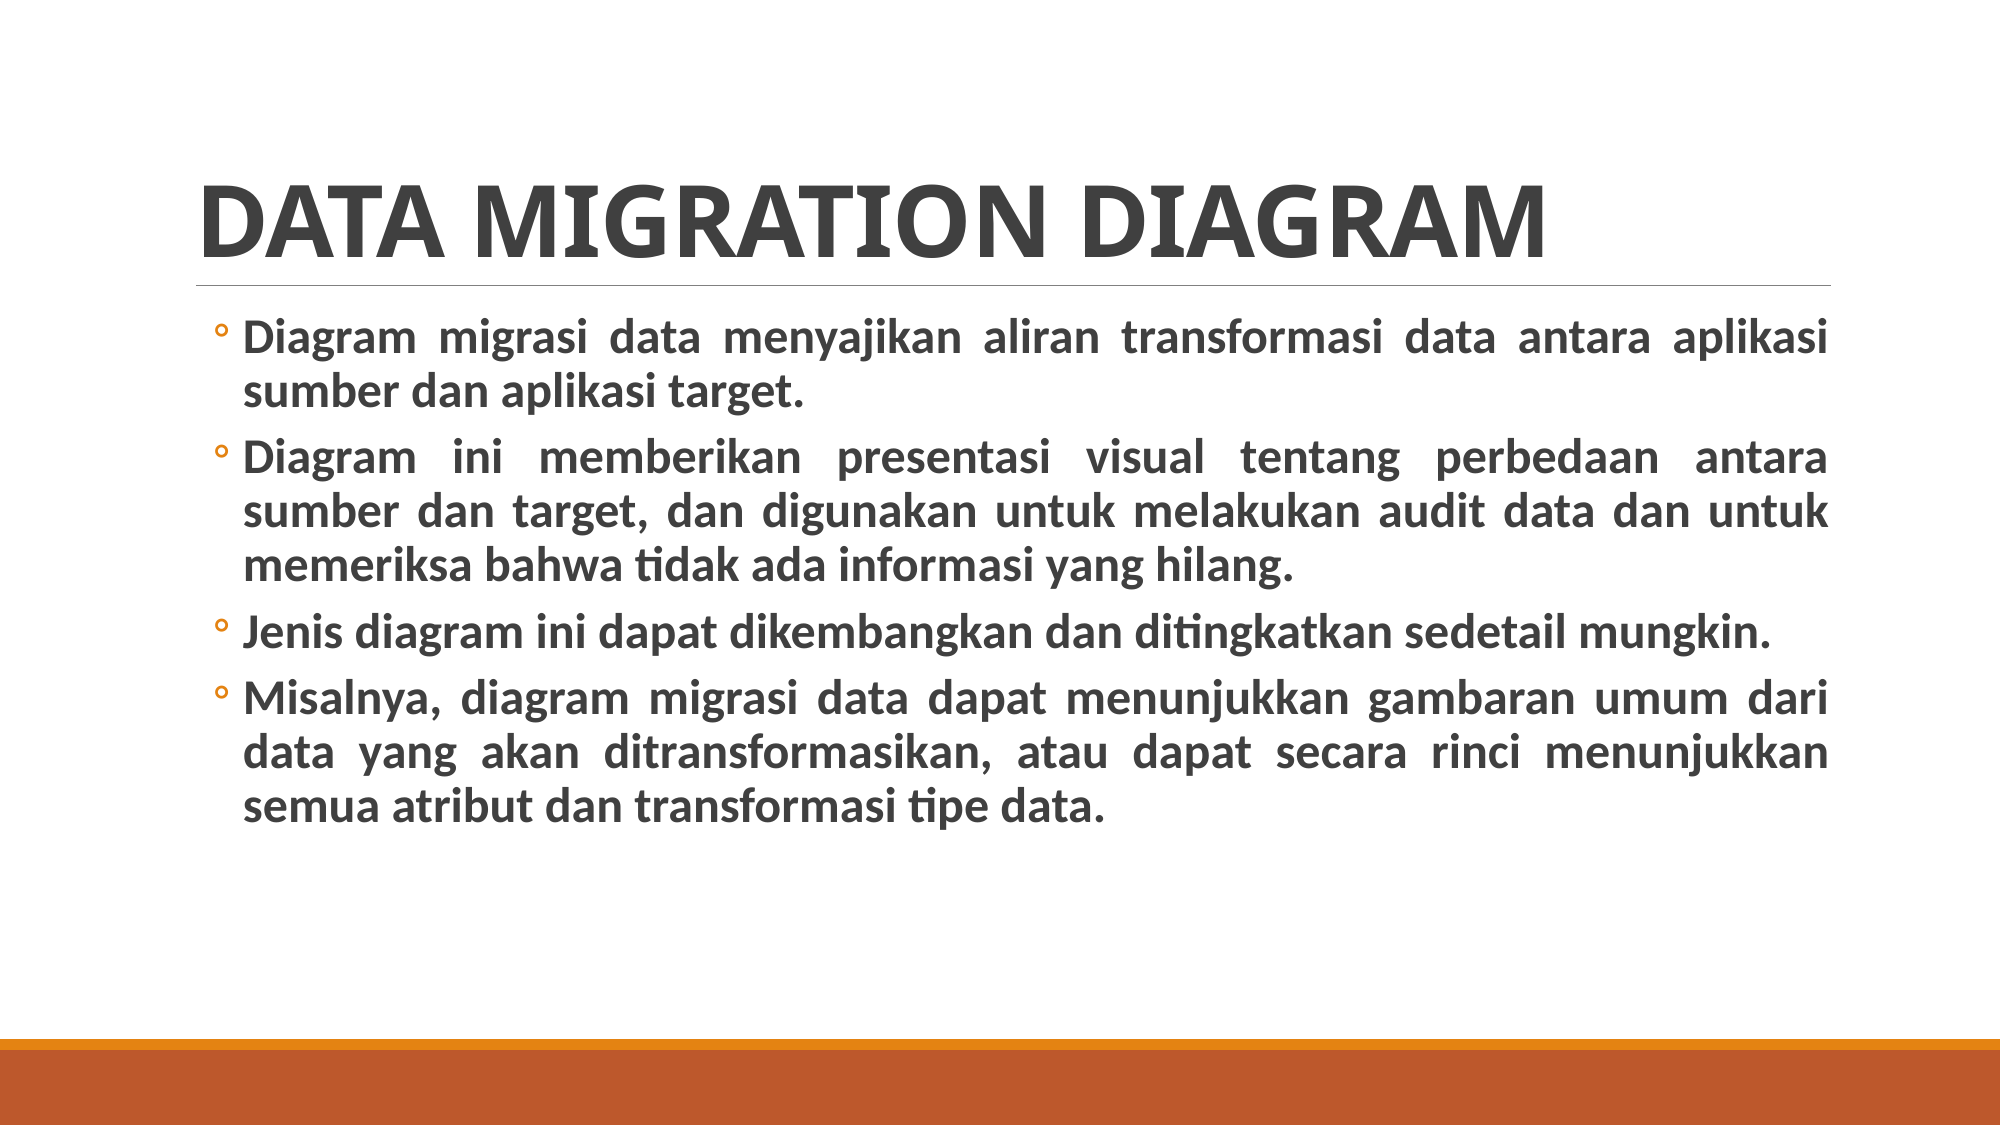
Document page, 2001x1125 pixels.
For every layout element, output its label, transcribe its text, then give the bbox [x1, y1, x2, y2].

list Diagram migrasi data menyajikan aliran transformasi data antara aplikasi sumber dan aplikasi target. Diagram ini memberikan presentasi visual tentang perbedaan antara sumber dan target, dan digunakan untuk melakukan audit data dan untuk memeriksa bahwa tidak ada informasi yang hilang. Jenis diagram ini dapat dikembangkan dan ditingkatkan sedetail mungkin. Misalnya, diagram migrasi data dapat menunjukkan gambaran umum dari data yang akan ditransformasikan, atau dapat secara rinci menunjukkan semua atribut dan transformasi tipe data. [180, 302, 1830, 963]
title DATA MIGRATION DIAGRAM [180, 47, 1830, 285]
